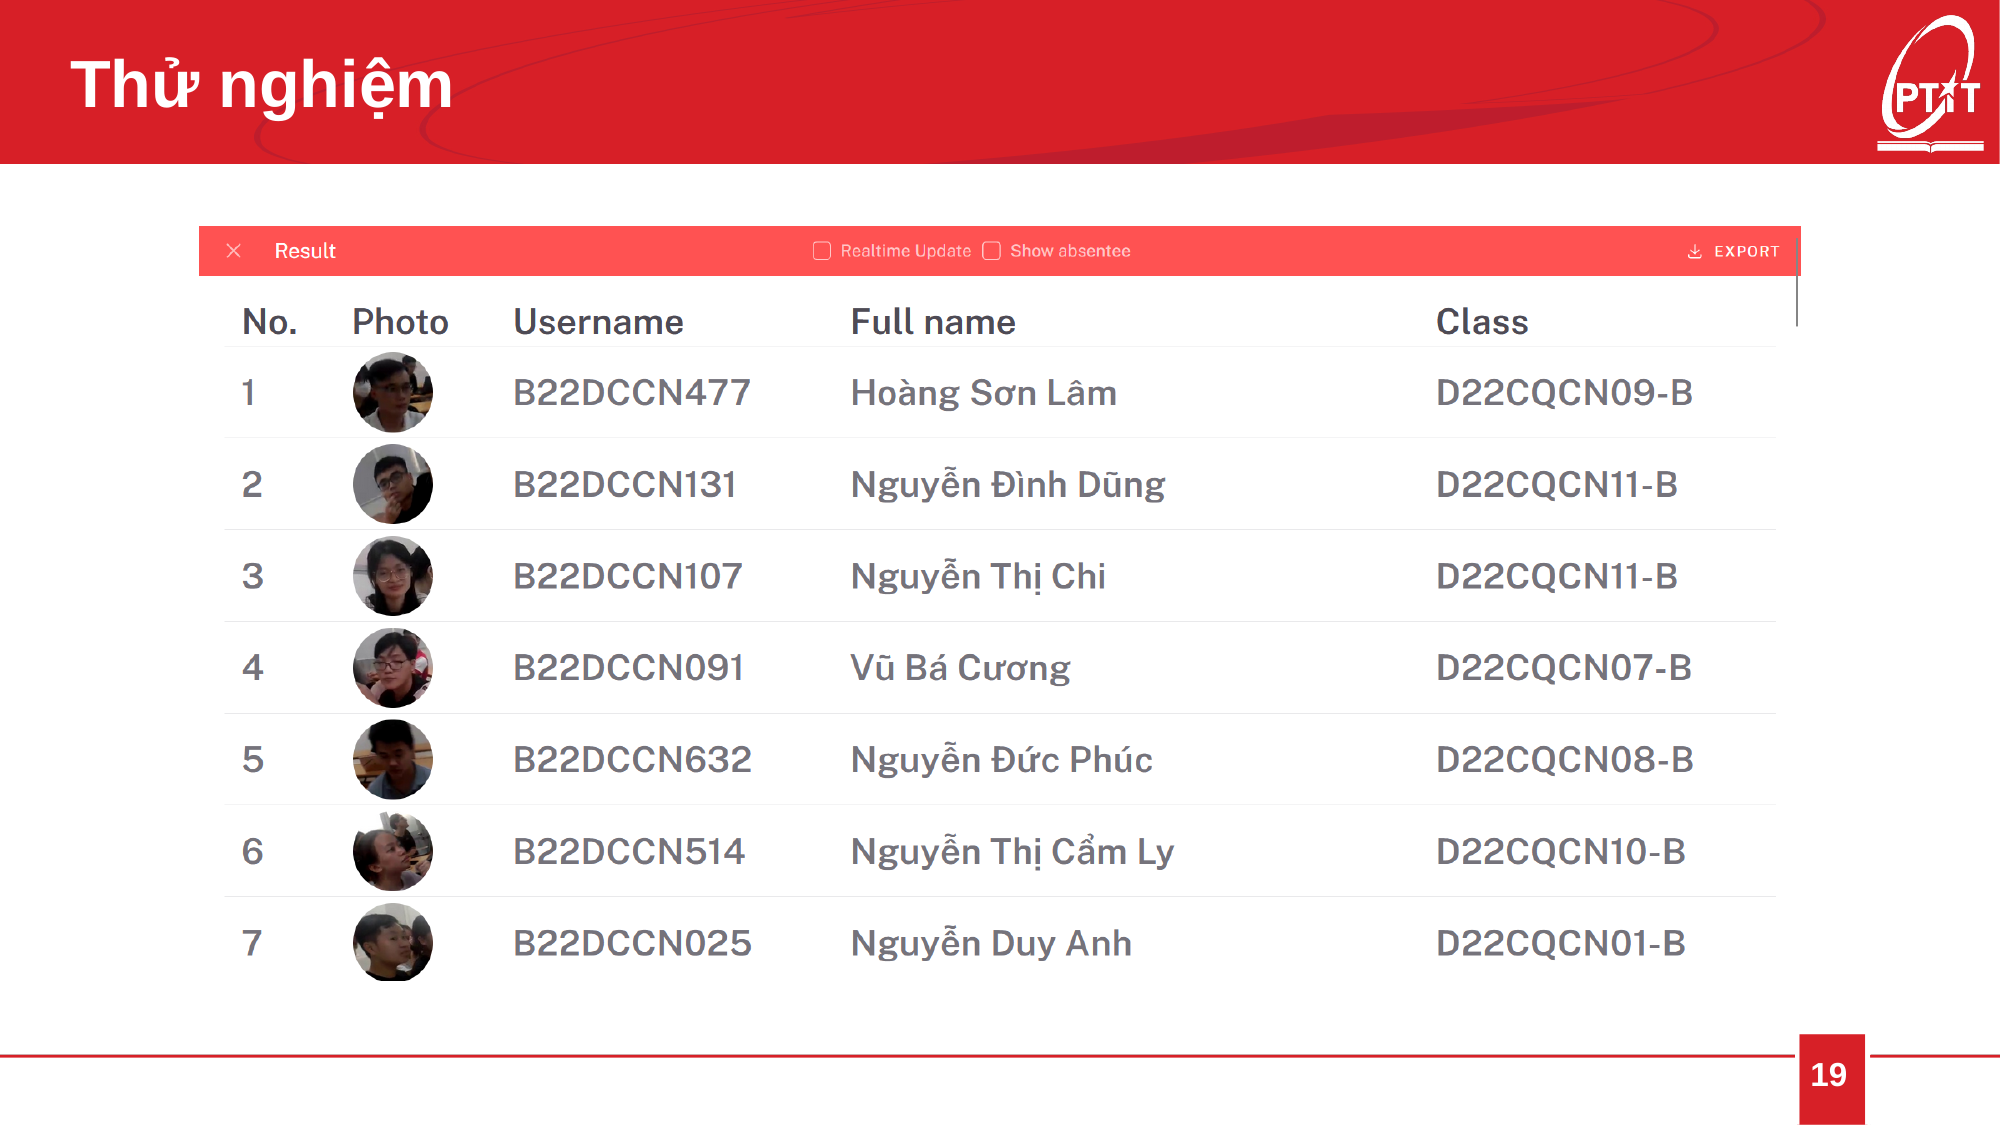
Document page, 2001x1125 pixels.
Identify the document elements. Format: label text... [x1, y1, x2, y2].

picture [0, 0, 2000, 164]
text_box Thử nghiệm [55, 41, 1181, 197]
slide_number 19 [1412, 1042, 1863, 1103]
picture [199, 226, 1801, 981]
picture [0, 1030, 2000, 1125]
